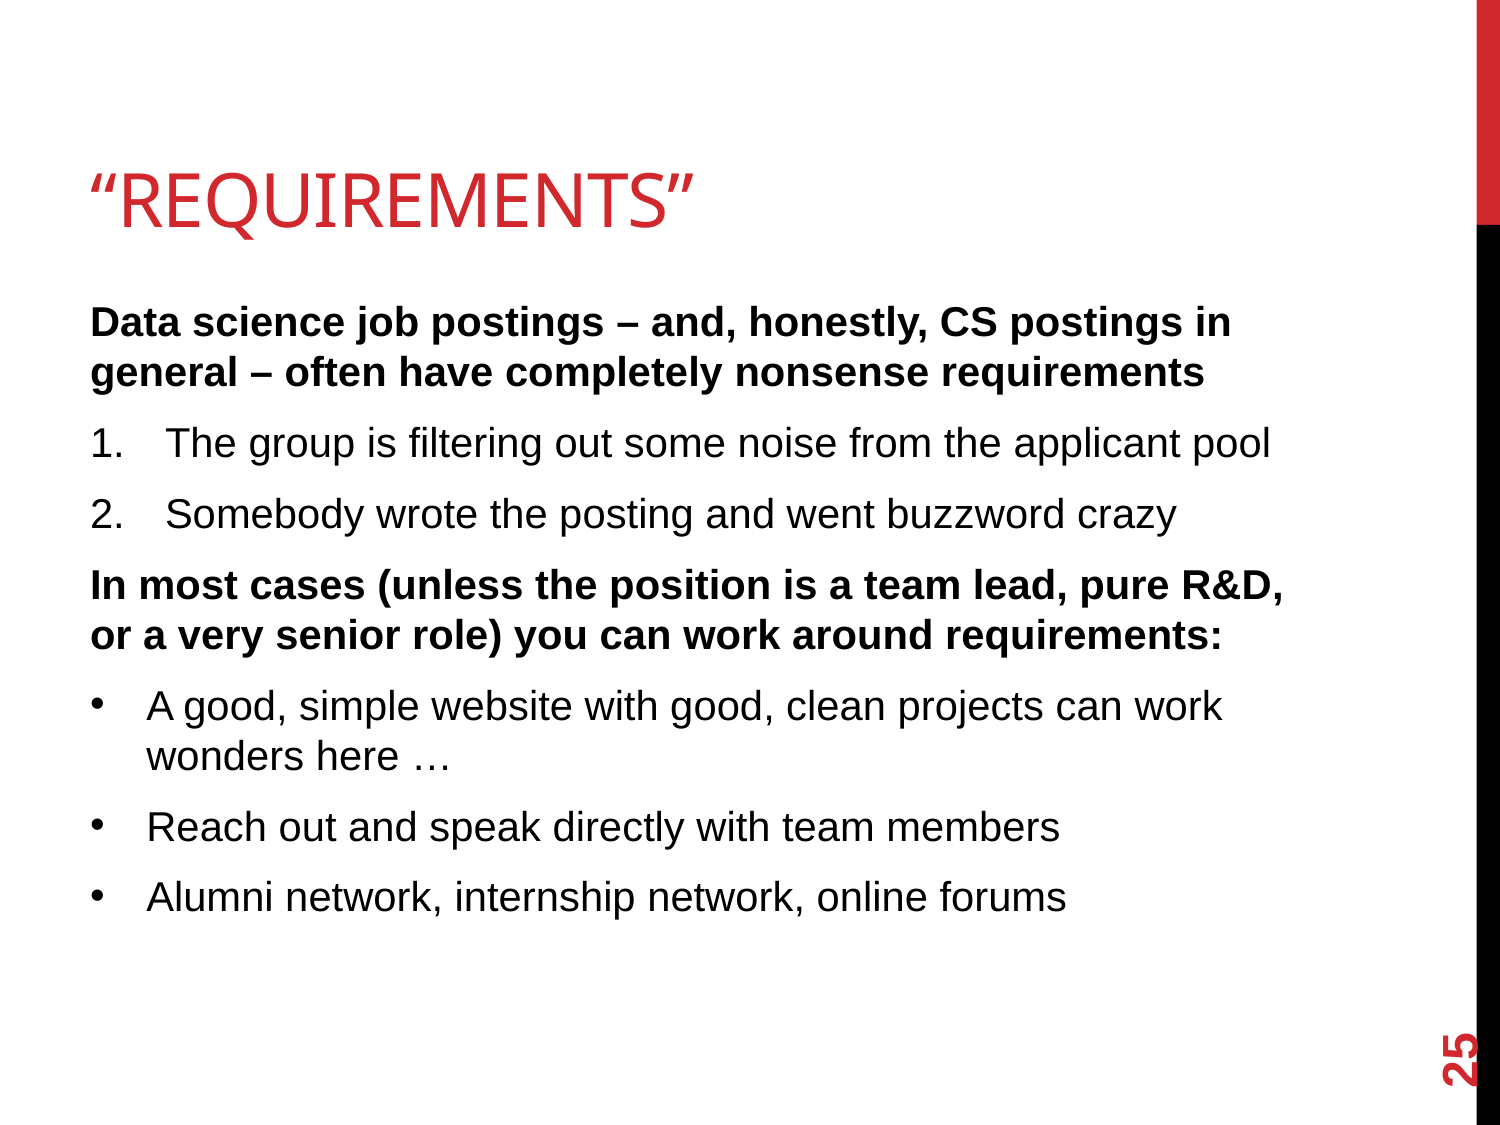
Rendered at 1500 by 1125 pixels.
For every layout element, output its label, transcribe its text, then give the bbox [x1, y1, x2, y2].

slide_number 25 [1427, 887, 1488, 1104]
title “Requirements” [75, 25, 1025, 250]
list Data science job postings – and, honestly, CS postings in general – often have completely nonsense requirements The group is filtering out some noise from the applicant pool Somebody wrote the posting and went buzzword crazy In most cases (unless the position is a team lead, pure R&D, or a very senior role) you can work around requirements: A good, simple website with good, clean projects can work wonders here … Reach out and speak directly with team members Alumni network, internship network, online forums [75, 287, 1325, 1005]
